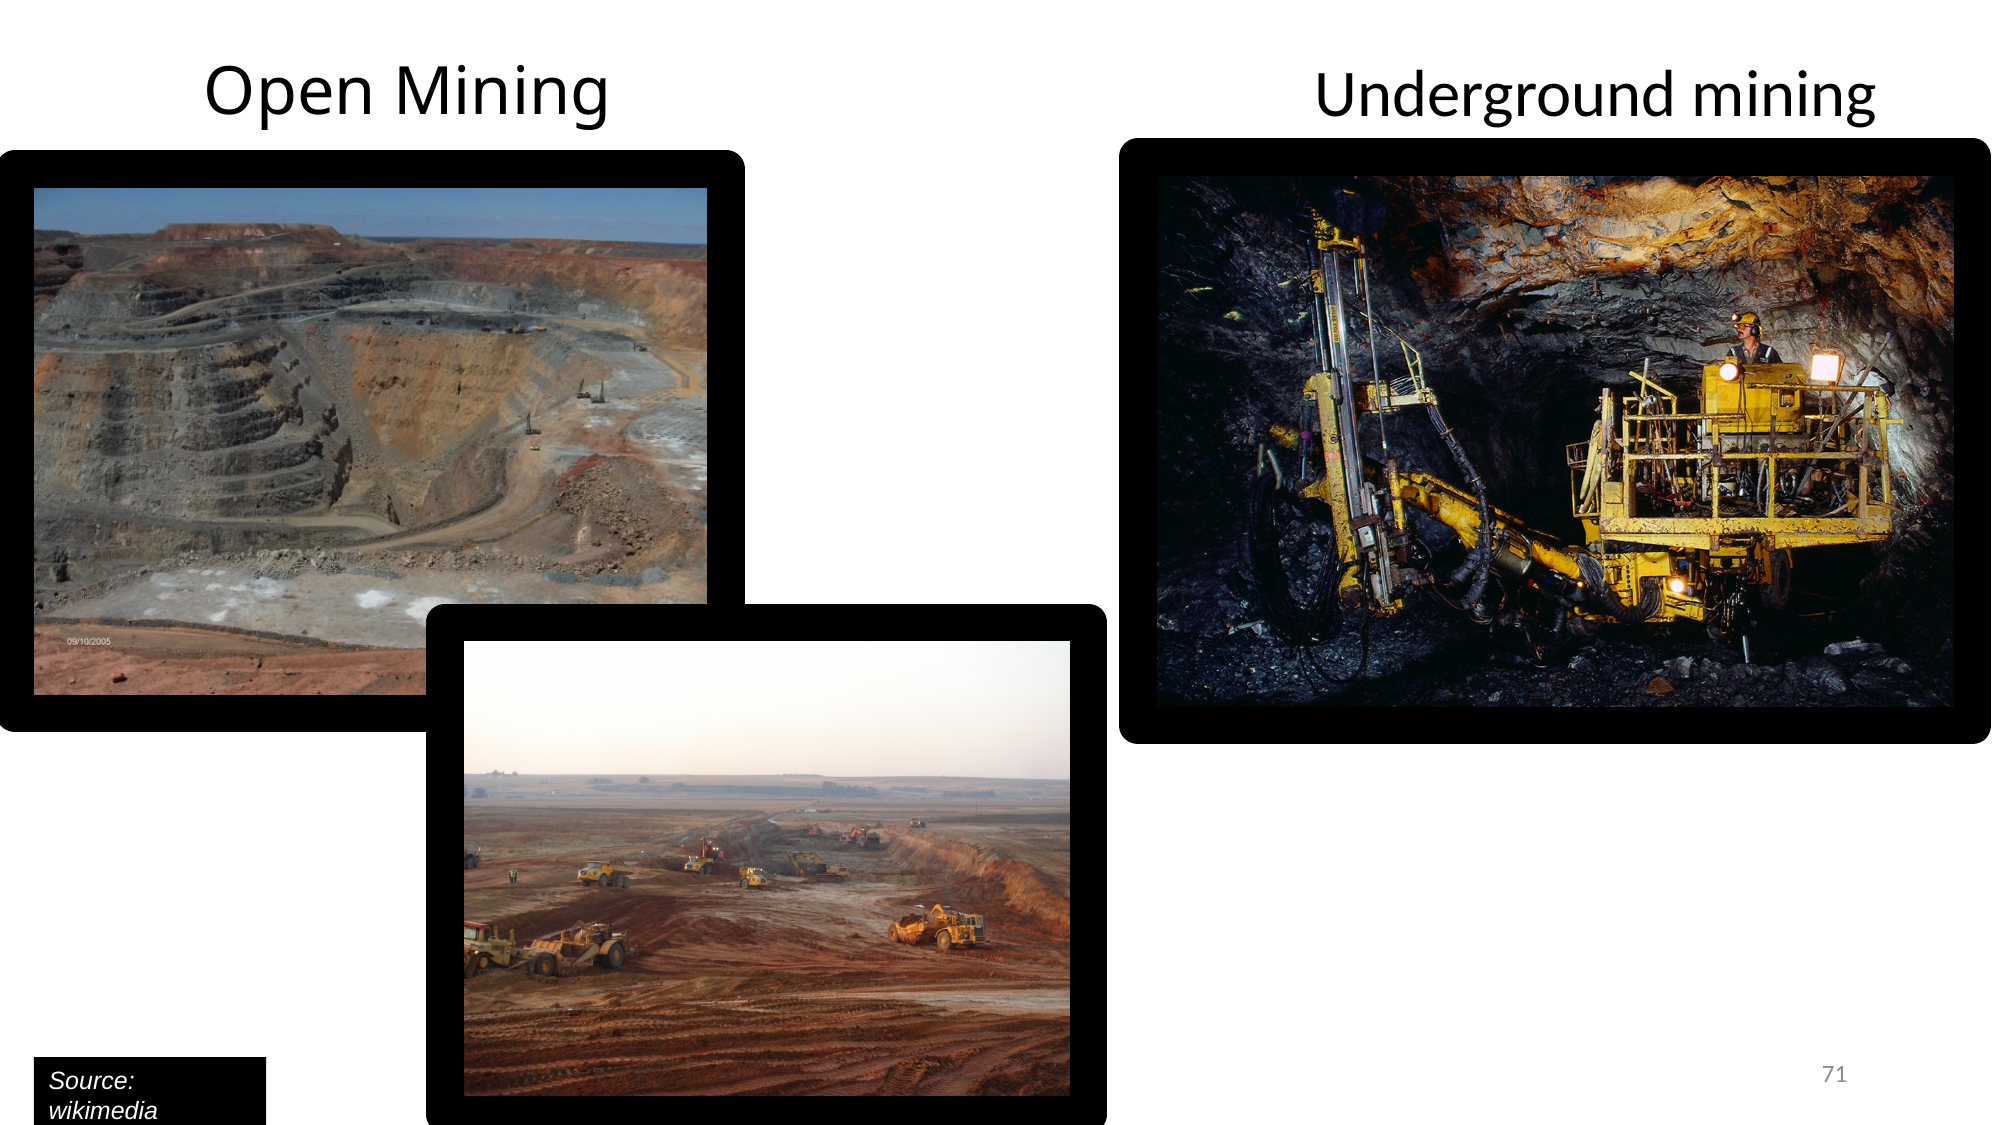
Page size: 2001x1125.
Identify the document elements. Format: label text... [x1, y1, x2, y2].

text_box Underground mining [1299, 42, 1893, 138]
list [33, 187, 708, 695]
picture [1156, 175, 1954, 707]
picture [463, 640, 1070, 1096]
title Open Mining [189, 0, 708, 150]
text_box Source: wikimedia [33, 1057, 267, 1125]
slide_number 71 [1412, 1042, 1863, 1103]
